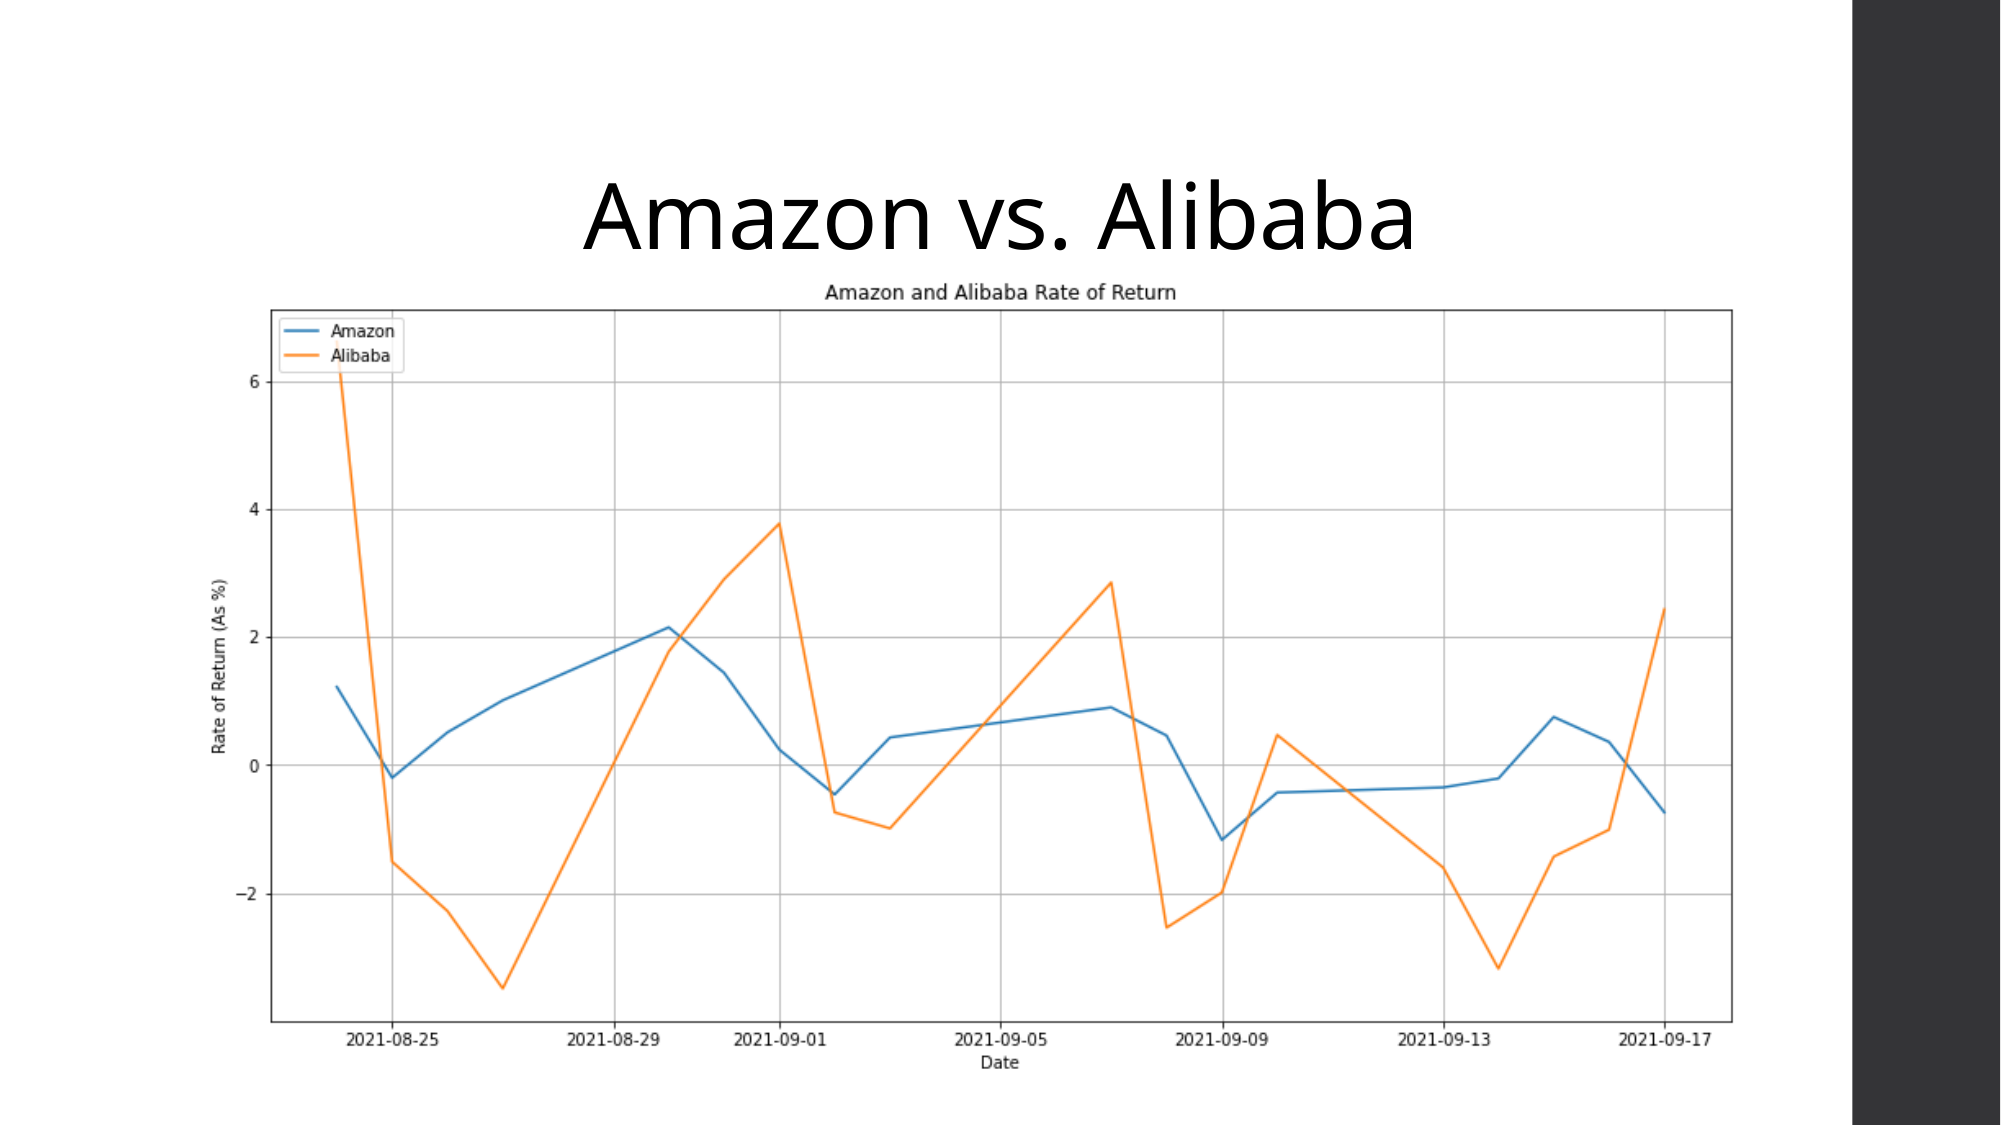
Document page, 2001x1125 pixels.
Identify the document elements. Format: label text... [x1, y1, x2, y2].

title Amazon vs. Alibaba [206, 60, 1797, 273]
picture [175, 277, 1829, 1088]
